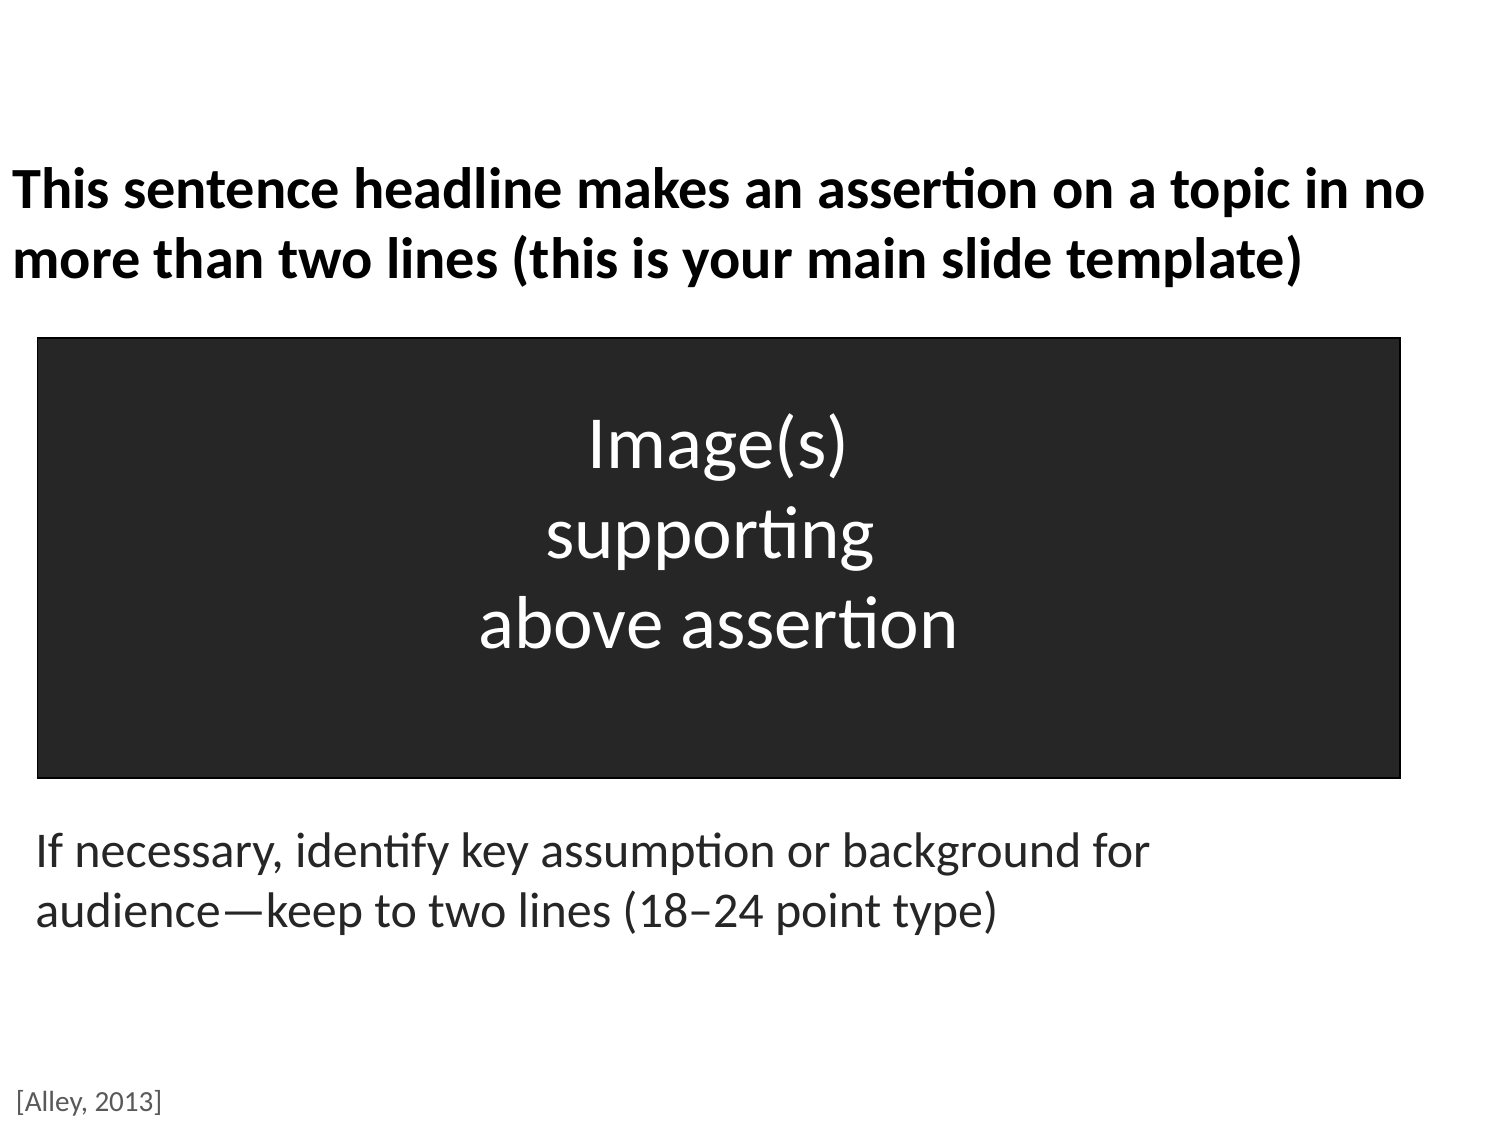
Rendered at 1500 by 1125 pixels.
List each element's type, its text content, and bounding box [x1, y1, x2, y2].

text_box If necessary, identify key assumption or background for audience—keep to two lines (18–24 point type) [24, 813, 1338, 911]
text_box Image(s) supporting above assertion [37, 338, 1400, 778]
text_box This sentence headline makes an assertion on a topic in no more than two lines (this is your main slide template) [12, 149, 1489, 290]
